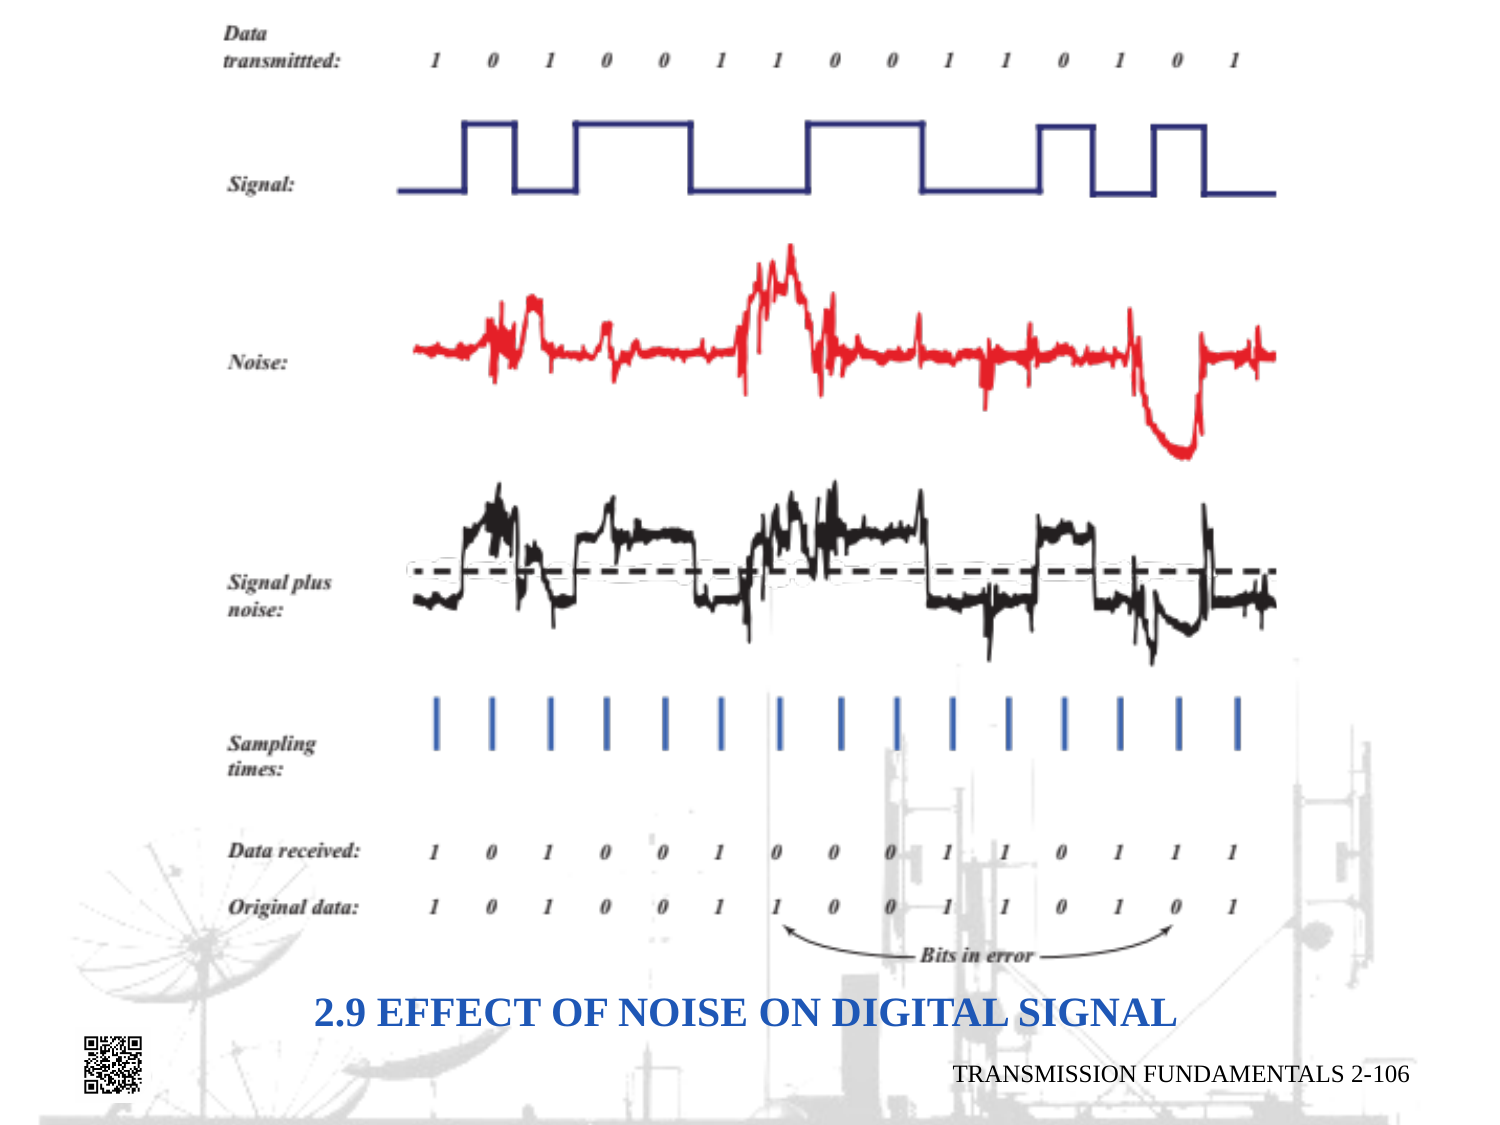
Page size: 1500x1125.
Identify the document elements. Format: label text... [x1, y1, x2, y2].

slide_number TRANSMISSION FUNDAMENTALS 2-106 [893, 1042, 1425, 1103]
picture [75, 1027, 151, 1103]
picture [35, 22, 1465, 963]
title 2.9 Effect of Noise on Digital Signal [75, 977, 1425, 1043]
